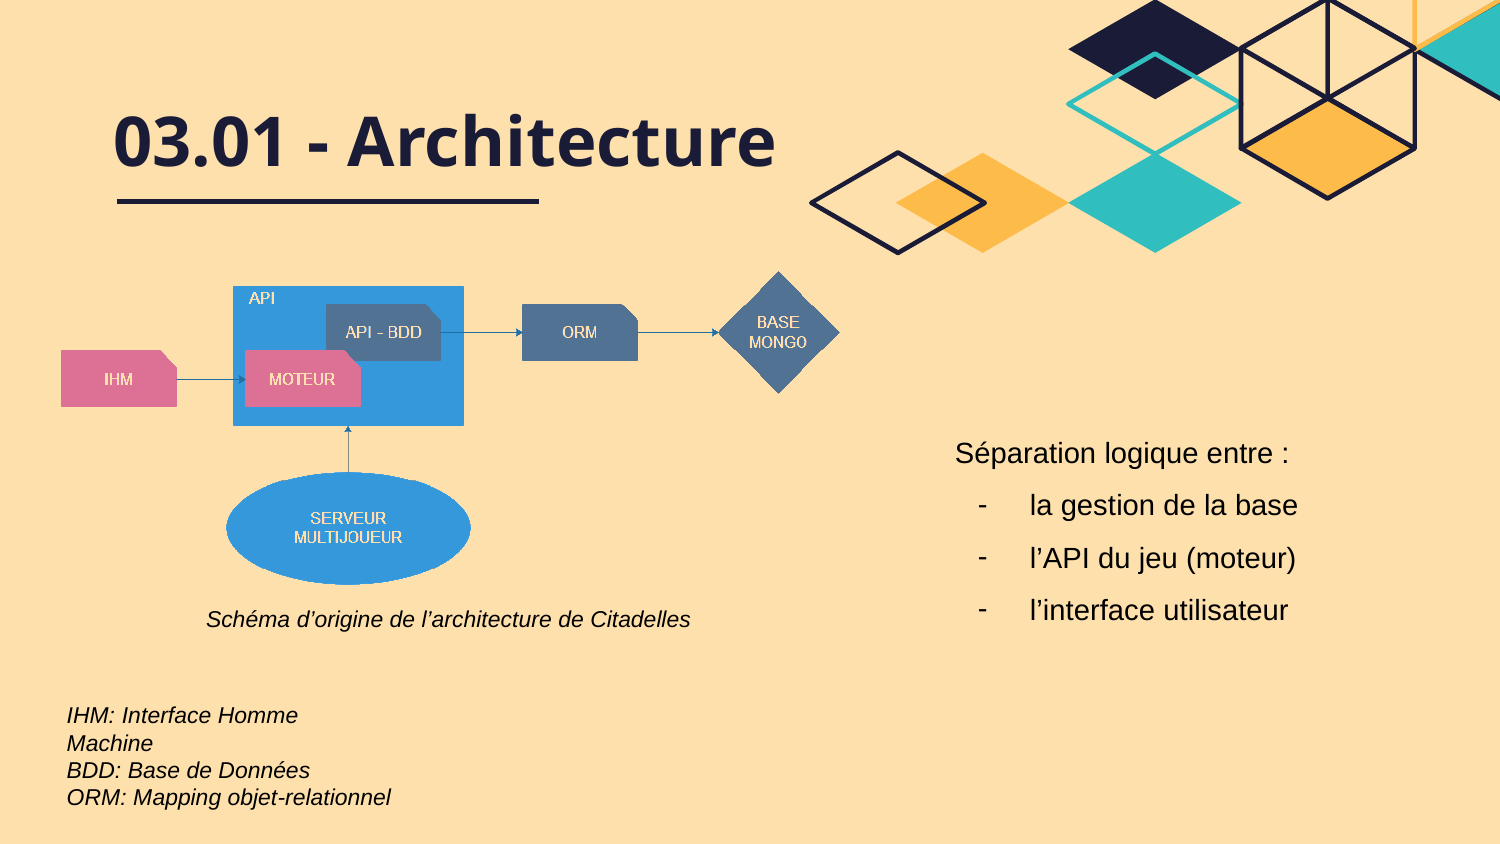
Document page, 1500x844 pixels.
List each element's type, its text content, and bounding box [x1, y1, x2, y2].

text_box Séparation logique entre : la gestion de la base l’API du jeu (moteur) l’interface utilisateur [939, 401, 1429, 788]
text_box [51, 269, 846, 636]
text_box IHM: Interface Homme Machine BDD: Base de Données ORM: Mapping objet-relationnel [51, 685, 407, 788]
title 03.01 - Architecture [98, 94, 1402, 197]
